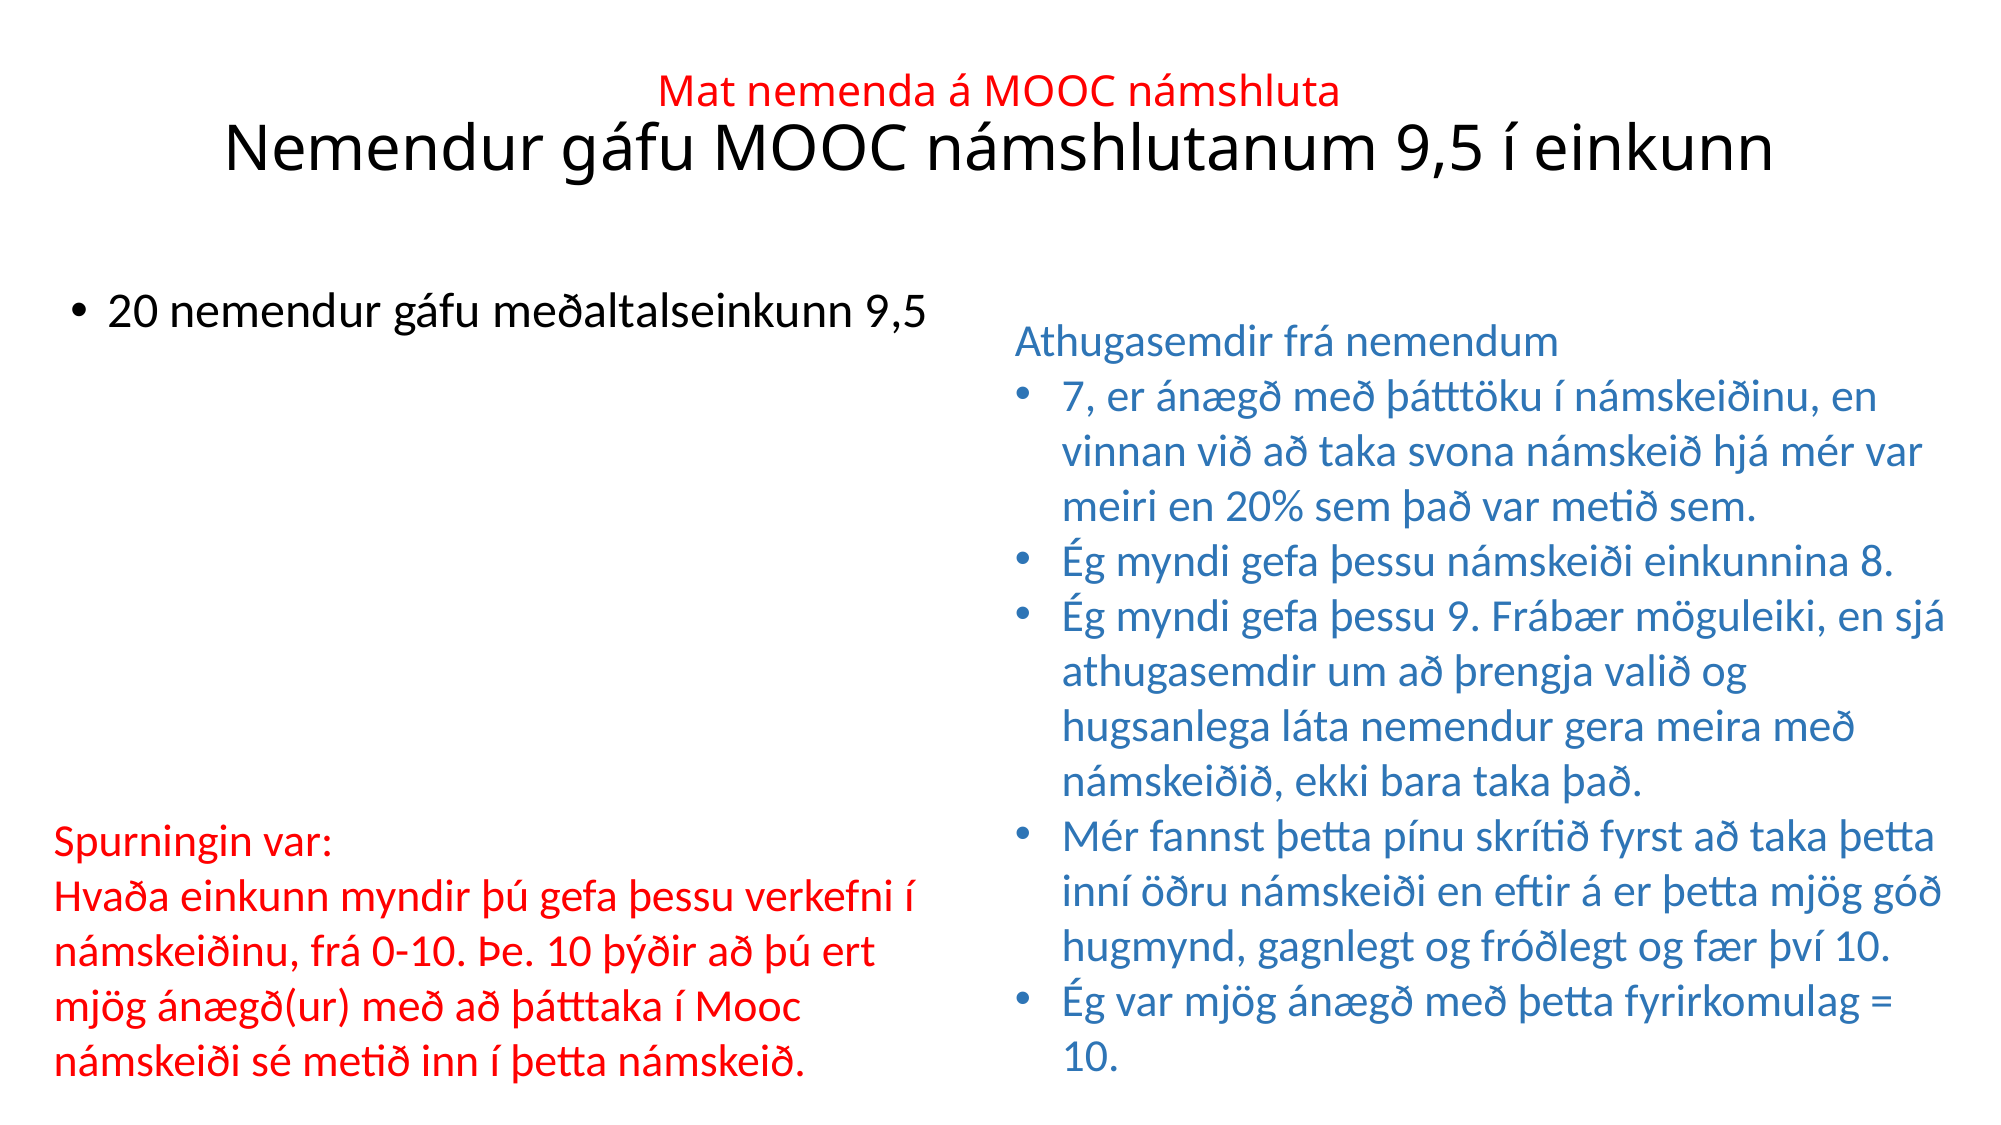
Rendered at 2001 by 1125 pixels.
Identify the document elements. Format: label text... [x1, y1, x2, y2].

list 20 nemendur gáfu meðaltalseinkunn 9,5 [55, 277, 1020, 992]
text_box Spurningin var: Hvaða einkunn myndir þú gefa þessu verkefni í námskeiðinu, frá 0-10. Þe. 10 þýðir að þú ert mjög ánægð(ur) með að þátttaka í Mooc námskeiði sé metið inn í þetta námskeið. [38, 803, 972, 1093]
title Mat nemenda á MOOC námshluta Nemendur gáfu MOOC námshlutanum 9,5 í einkunn [137, 59, 1863, 278]
text_box Athugasemdir frá nemendum 7, er ánægð með þátttöku í námskeiðinu, en vinnan við að taka svona námskeið hjá mér var meiri en 20% sem það var metið sem. Ég myndi gefa þessu námskeiði einkunnina 8. Ég myndi gefa þessu 9. Frábær möguleiki, en sjá athugasemdir um að þrengja valið og hugsanlega láta nemendur gera meira með námskeiðið, ekki bara taka það. Mér fannst þetta pínu skrítið fyrst að taka þetta inní öðru námskeiði en eftir á er þetta mjög góð hugmynd, gagnlegt og fróðlegt og fær því 10. Ég var mjög ánægð með þetta fyrirkomulag = 10. [999, 303, 1964, 1088]
